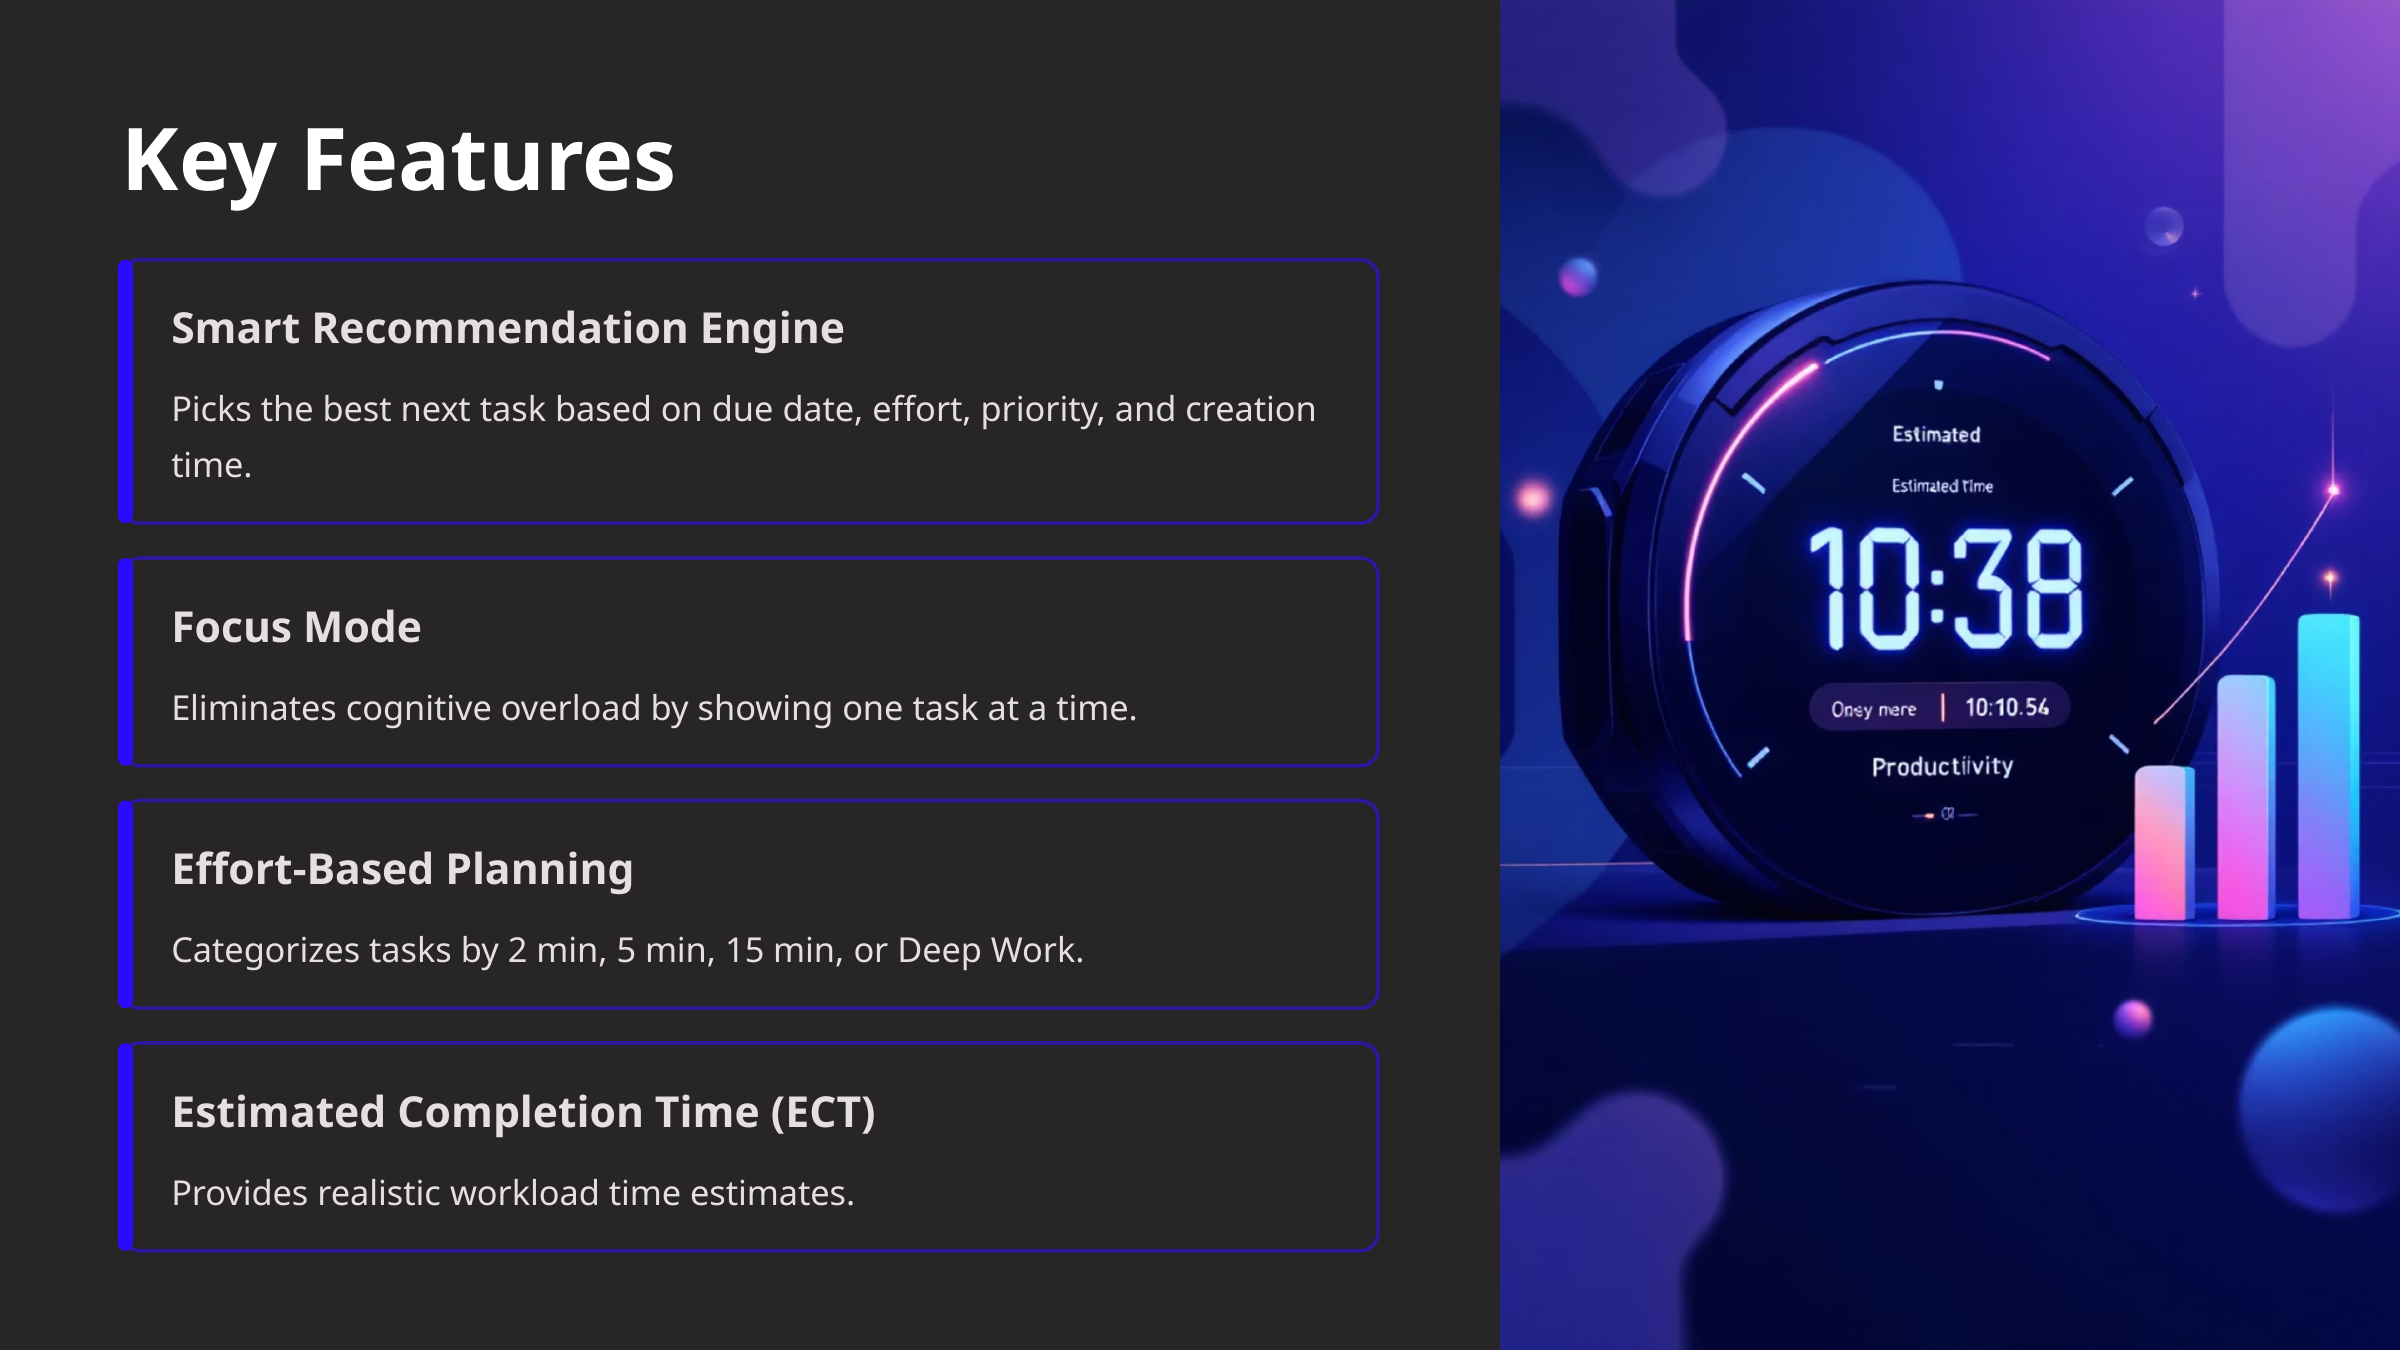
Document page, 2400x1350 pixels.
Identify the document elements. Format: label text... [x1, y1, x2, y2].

text_box Focus Mode [171, 596, 606, 651]
text_box [131, 259, 1379, 524]
text_box [131, 1042, 1379, 1251]
text_box [117, 558, 133, 766]
text_box [117, 1043, 133, 1251]
picture [1499, 0, 2400, 1350]
text_box Categorizes tasks by 2 min, 5 min, 15 min, or Deep Work. [171, 914, 1340, 970]
text_box [117, 259, 133, 524]
text_box Smart Recommendation Engine [171, 298, 838, 353]
text_box Eliminates cognitive overload by showing one task at a time. [171, 671, 1340, 728]
text_box [131, 800, 1379, 1009]
text_box Effort-Based Planning [171, 838, 638, 894]
text_box [131, 557, 1379, 766]
text_box Key Features [121, 99, 991, 208]
text_box Estimated Completion Time (ECT) [171, 1081, 887, 1136]
text_box [117, 800, 133, 1009]
text_box Picks the best next task based on due date, effort, priority, and creation time. [171, 373, 1340, 485]
text_box Provides realistic workload time estimates. [171, 1156, 1340, 1213]
